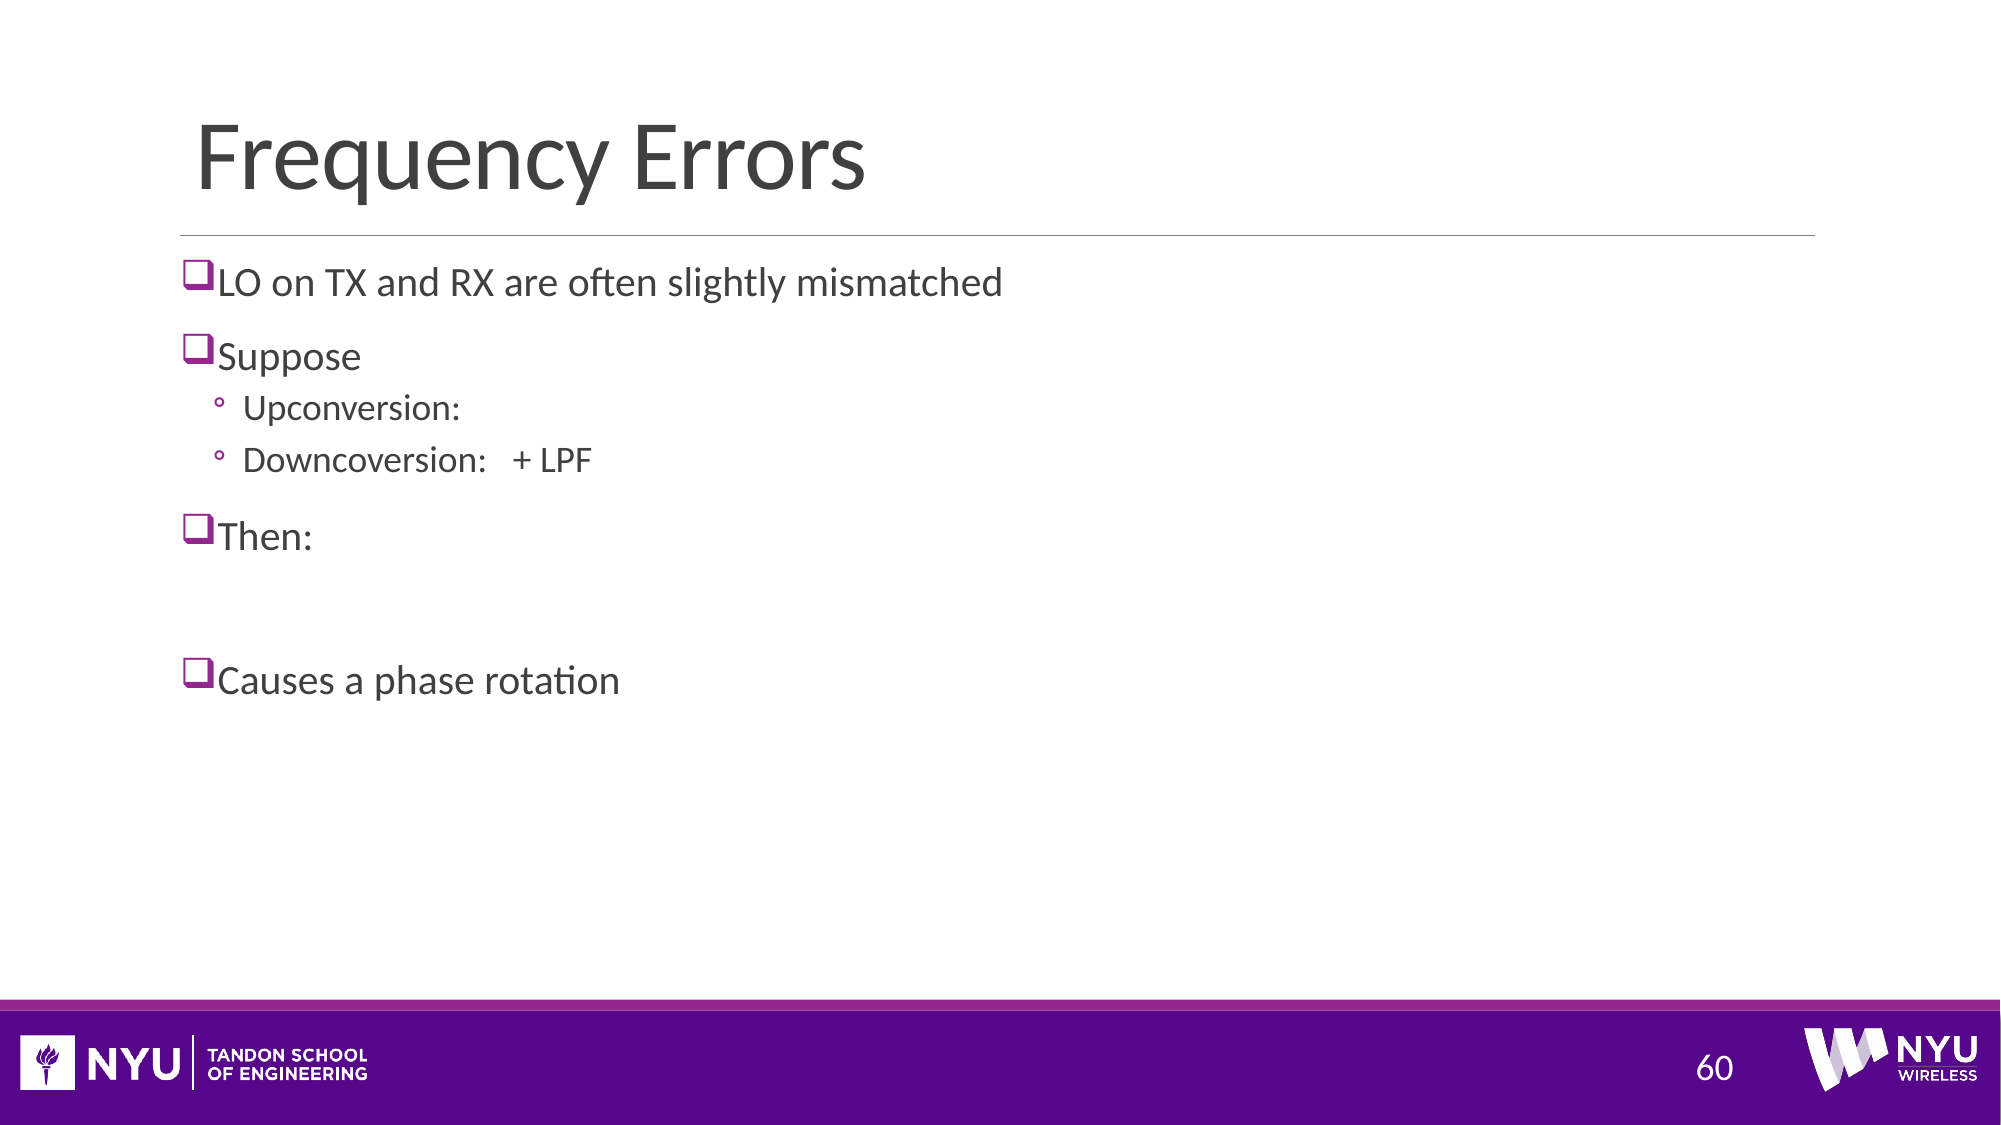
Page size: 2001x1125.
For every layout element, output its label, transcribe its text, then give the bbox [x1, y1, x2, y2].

slide_number 60 [1533, 1035, 1749, 1096]
title Frequency Errors [180, 47, 1830, 218]
